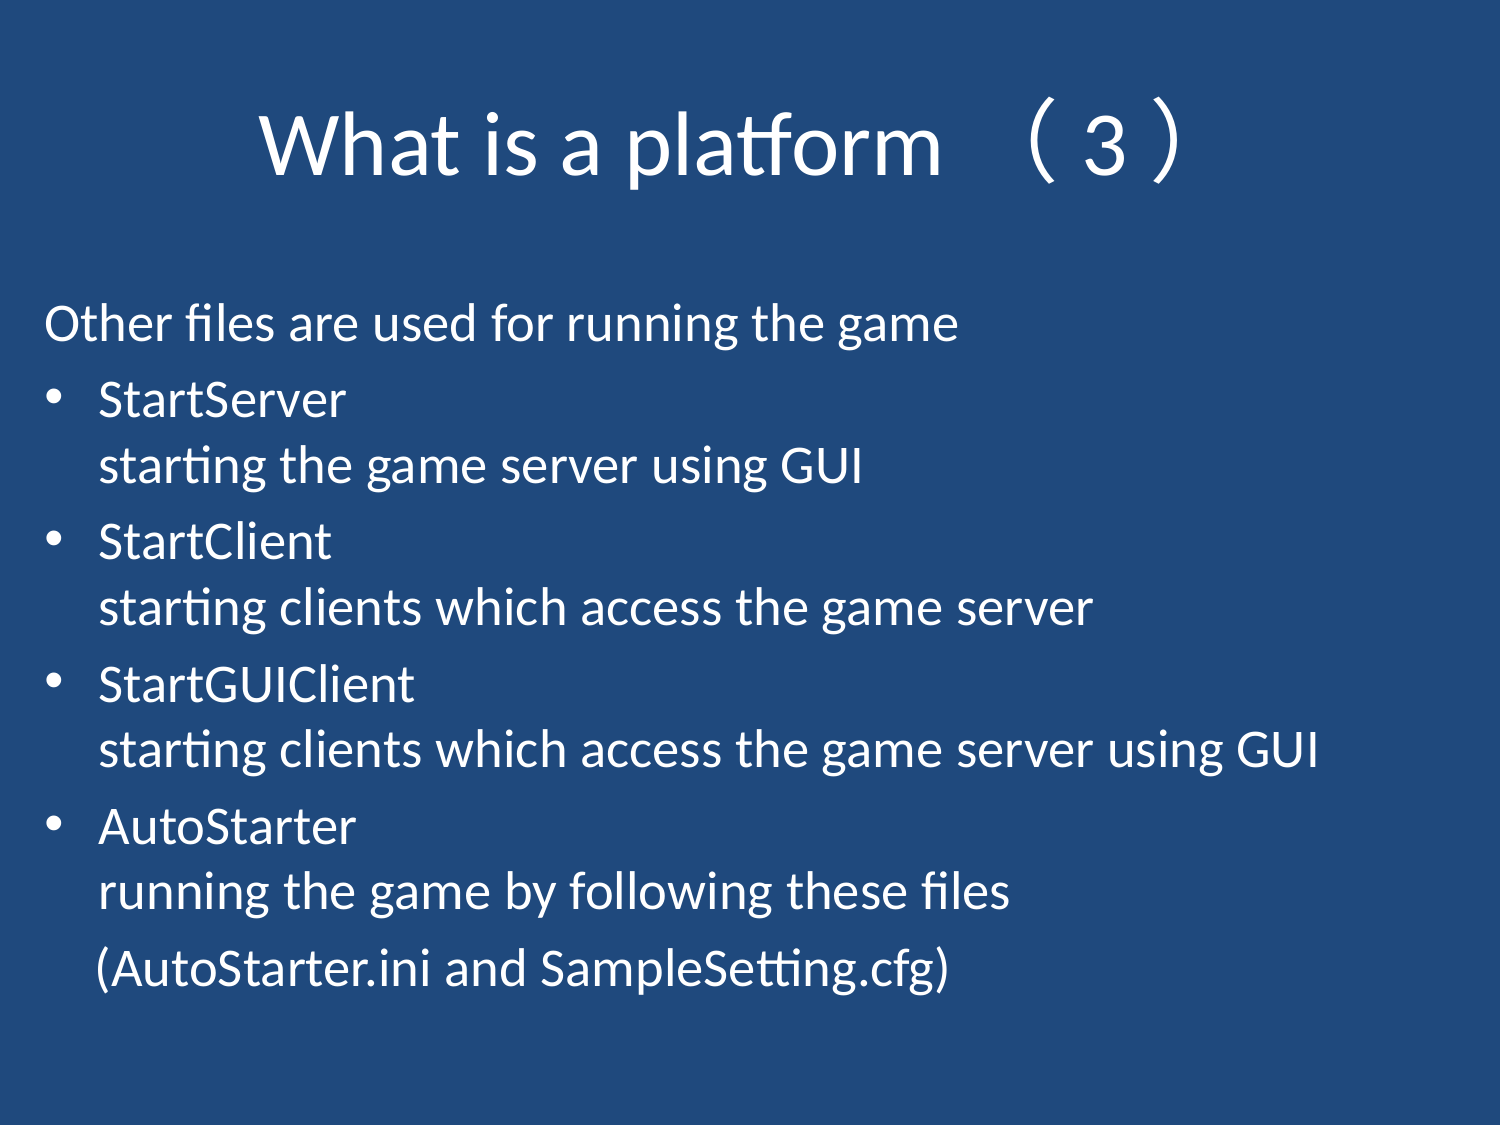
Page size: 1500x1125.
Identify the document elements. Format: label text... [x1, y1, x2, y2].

title What is a platform（3） [75, 45, 1425, 233]
list Other files are used for running the game StartServer starting the game server using GUI StartClient starting clients which access the game server StartGUIClient starting clients which access the game server using GUI AutoStarter running the game by following these files (AutoStarter.ini and SampleSetting.cfg) [29, 278, 1372, 1022]
